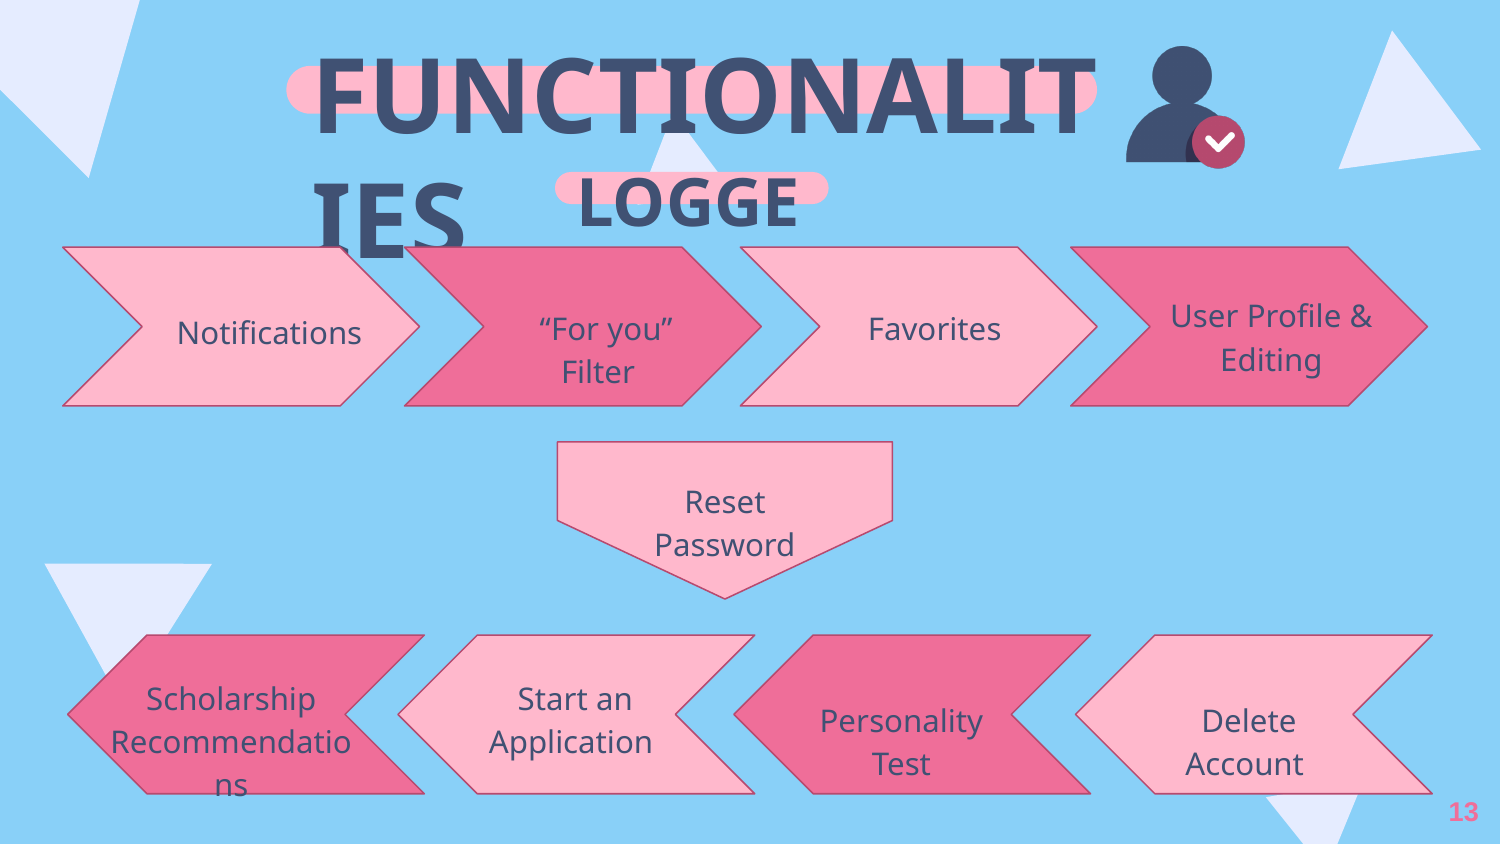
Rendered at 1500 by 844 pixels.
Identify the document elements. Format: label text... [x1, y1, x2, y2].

title FUNCTIONALITIES [296, 14, 1154, 157]
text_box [740, 246, 1069, 407]
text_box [1091, 634, 1433, 794]
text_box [404, 246, 739, 407]
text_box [426, 634, 755, 794]
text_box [62, 246, 403, 407]
slide_number ‹#› [1403, 779, 1494, 844]
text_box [67, 634, 425, 794]
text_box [1070, 246, 1428, 407]
text_box [286, 70, 296, 110]
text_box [557, 441, 893, 600]
text_box [554, 175, 561, 201]
text_box LOGGED [561, 132, 836, 245]
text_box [755, 634, 1091, 794]
picture [1103, 26, 1261, 185]
